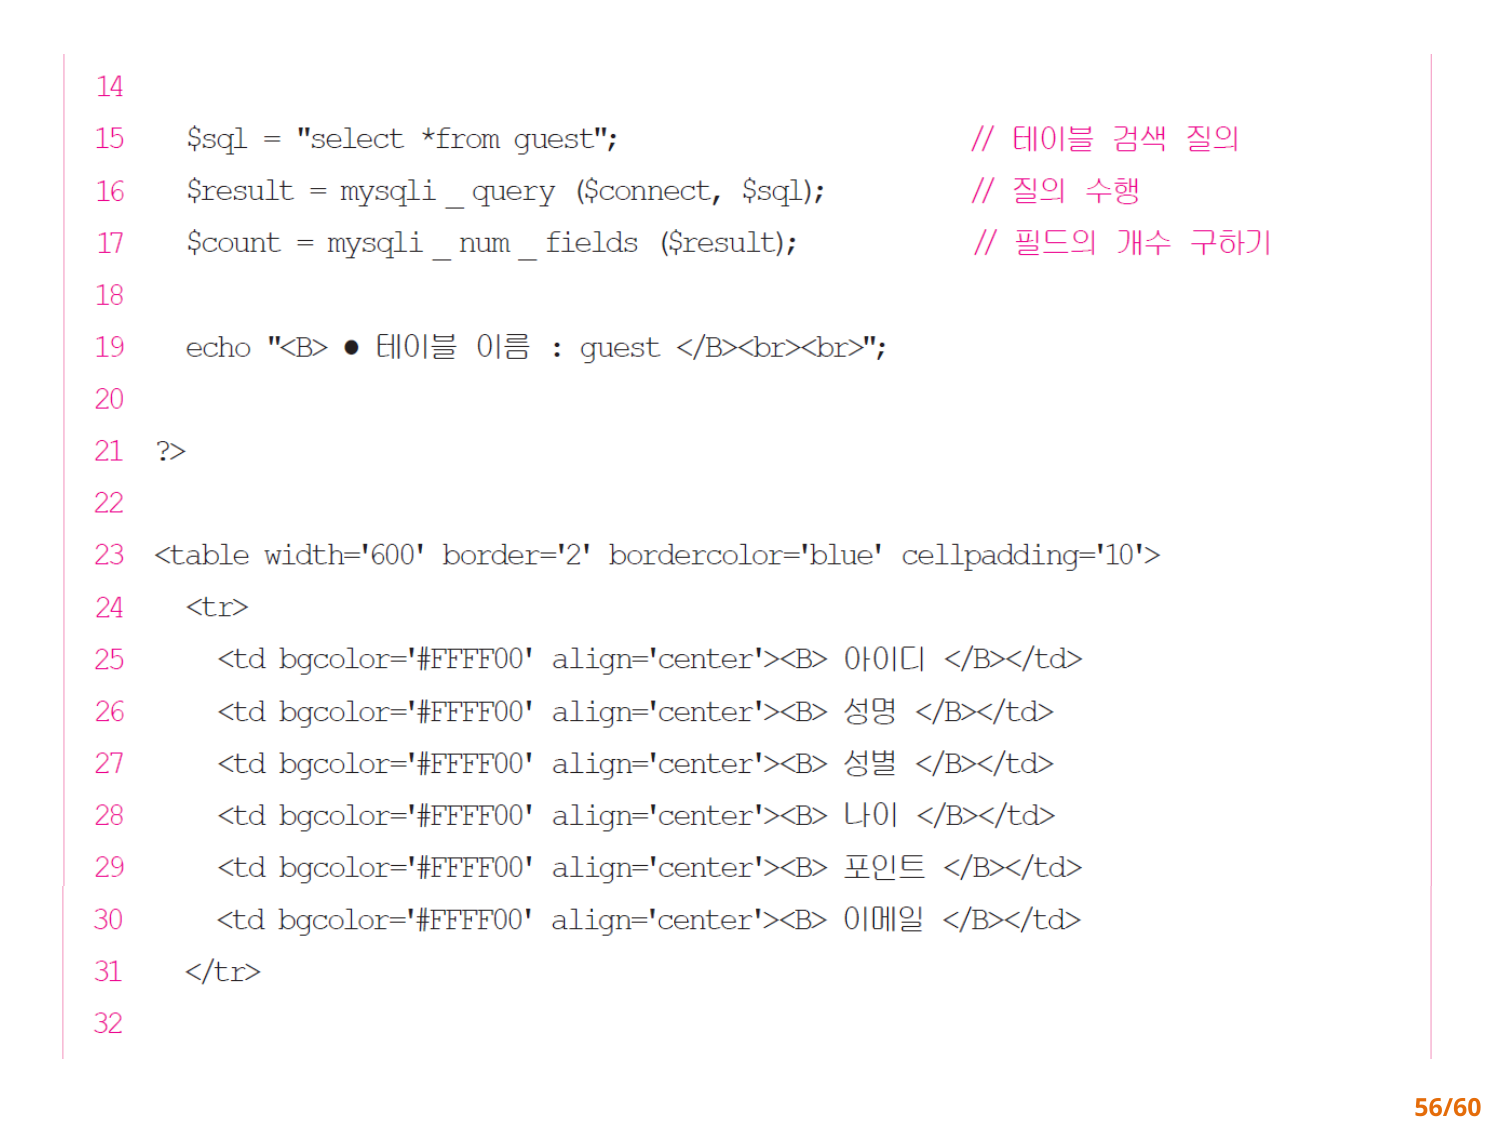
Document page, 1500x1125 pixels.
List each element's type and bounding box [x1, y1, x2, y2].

text_box [43, 54, 1450, 1060]
